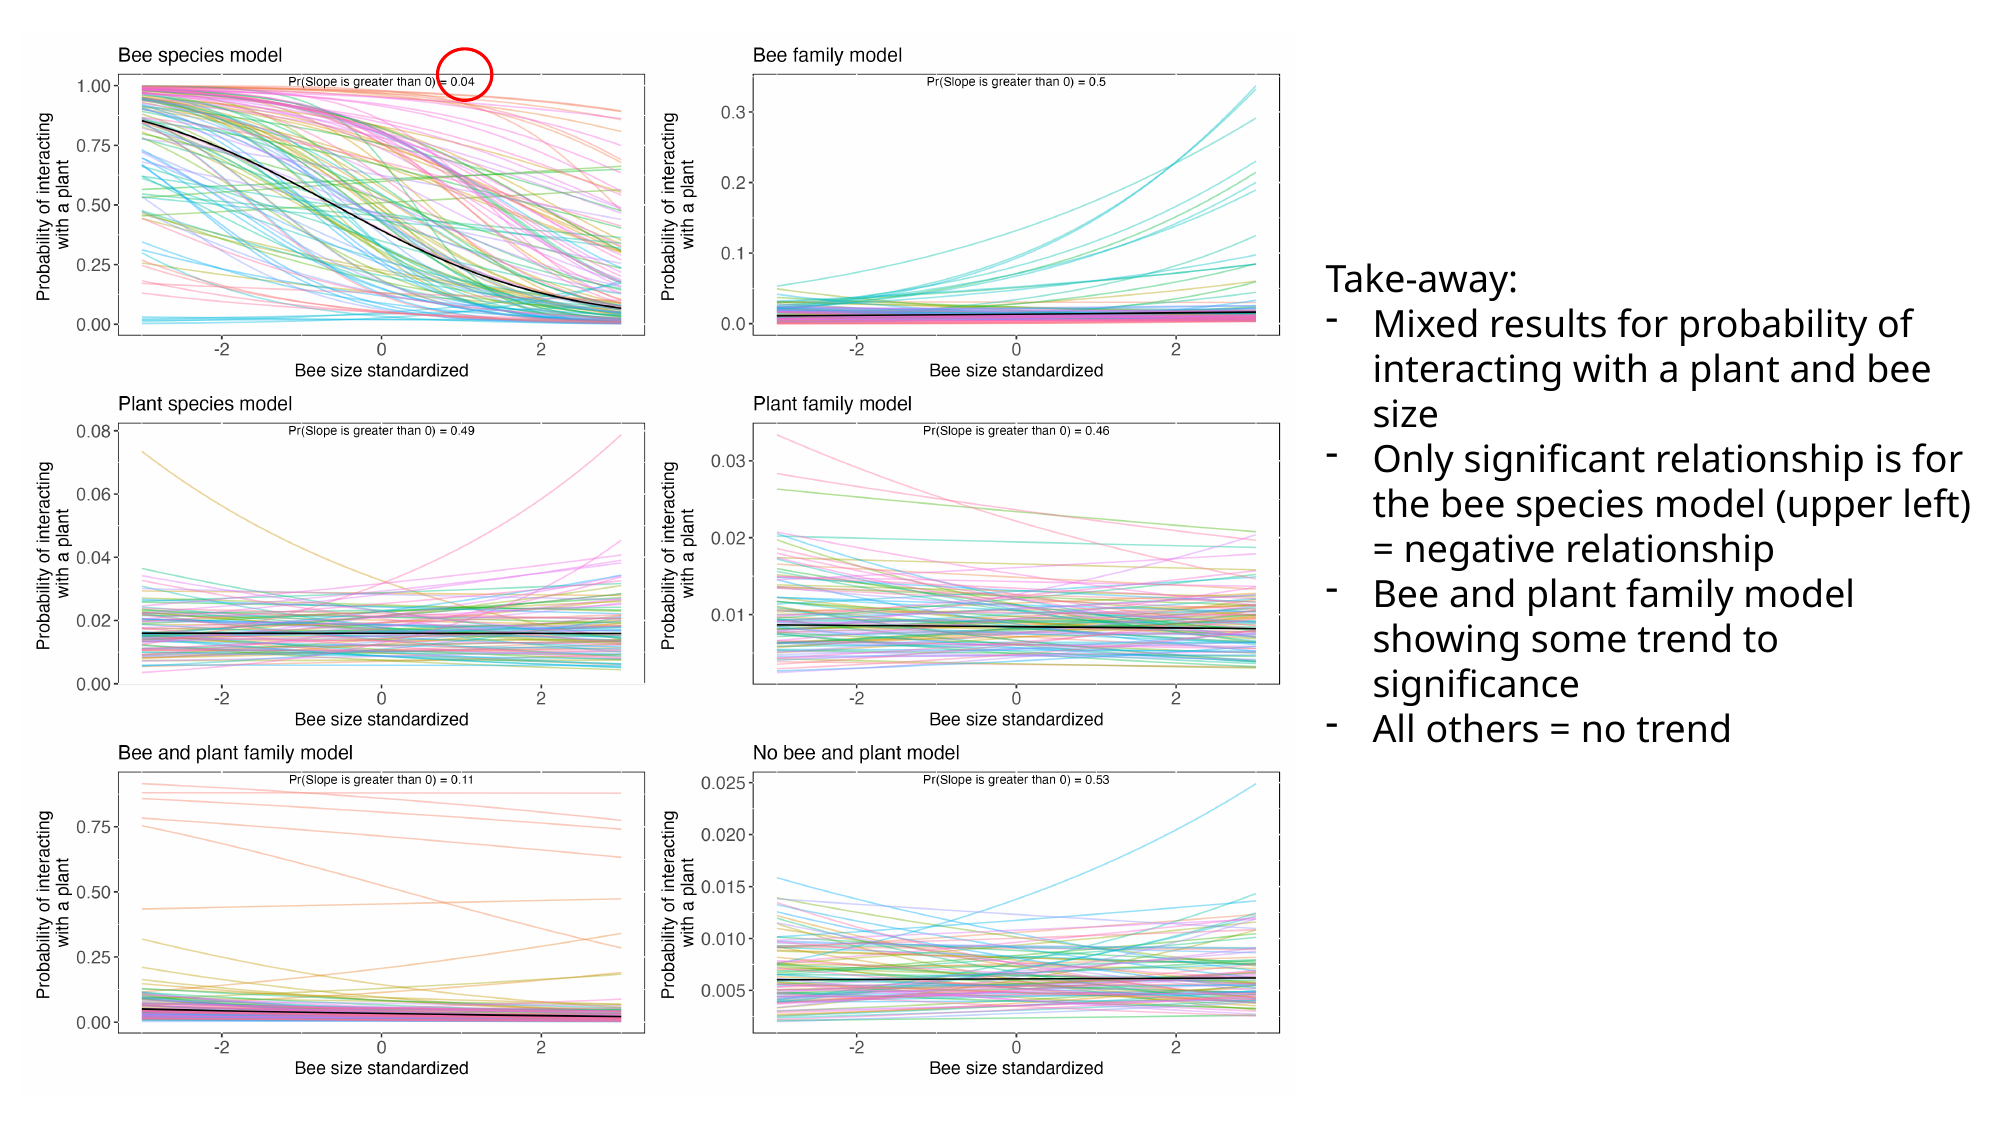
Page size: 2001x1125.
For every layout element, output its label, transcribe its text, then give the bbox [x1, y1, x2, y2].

picture [20, 30, 1297, 1095]
text_box Take-away: Mixed results for probability of interacting with a plant and bee size Only significant relationship is for the bee species model (upper left) = negative relationship Bee and plant family model showing some trend to significance All others = no trend [1310, 247, 2000, 758]
